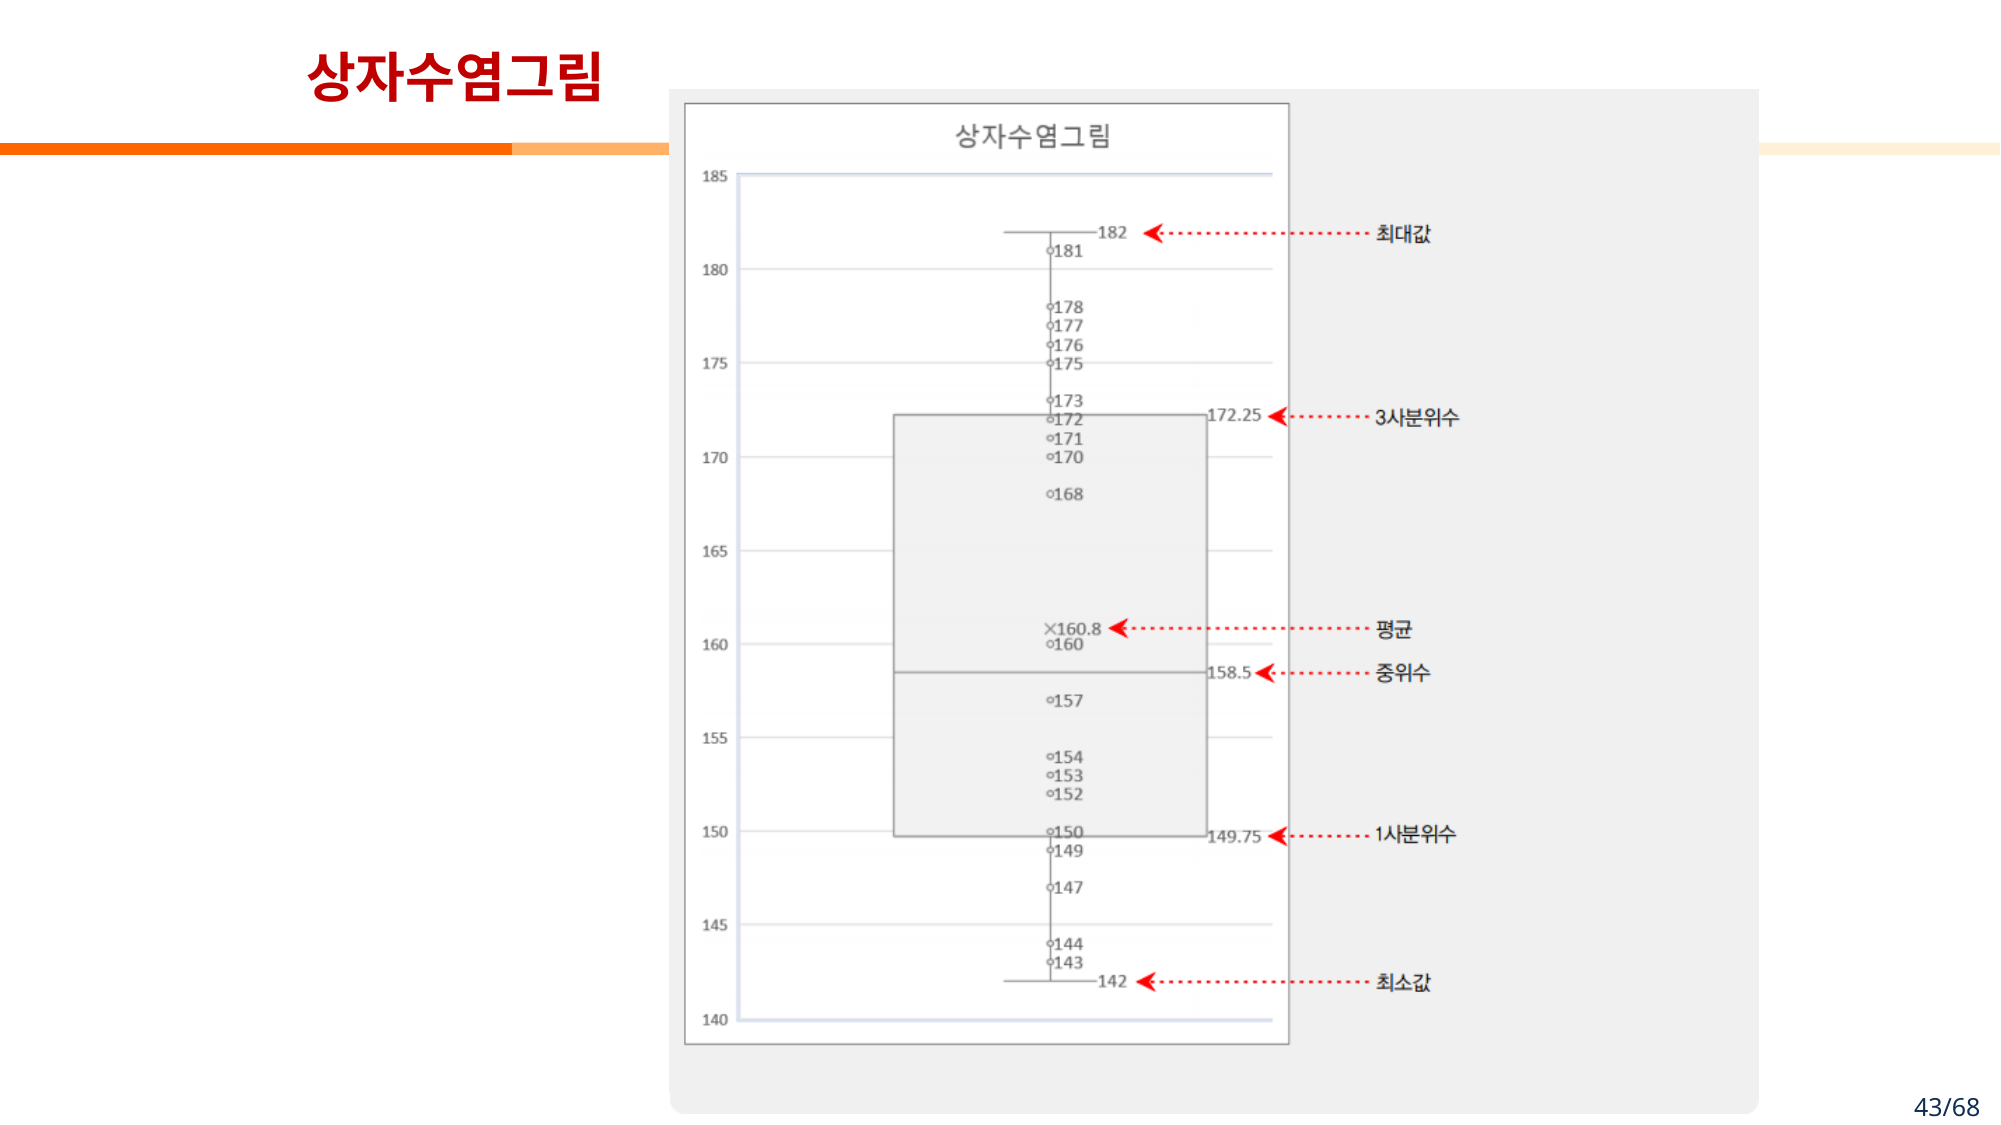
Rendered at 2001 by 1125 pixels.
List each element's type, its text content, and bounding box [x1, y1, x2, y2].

title 상자수염그림 [291, 31, 1532, 122]
picture [668, 89, 1759, 1114]
